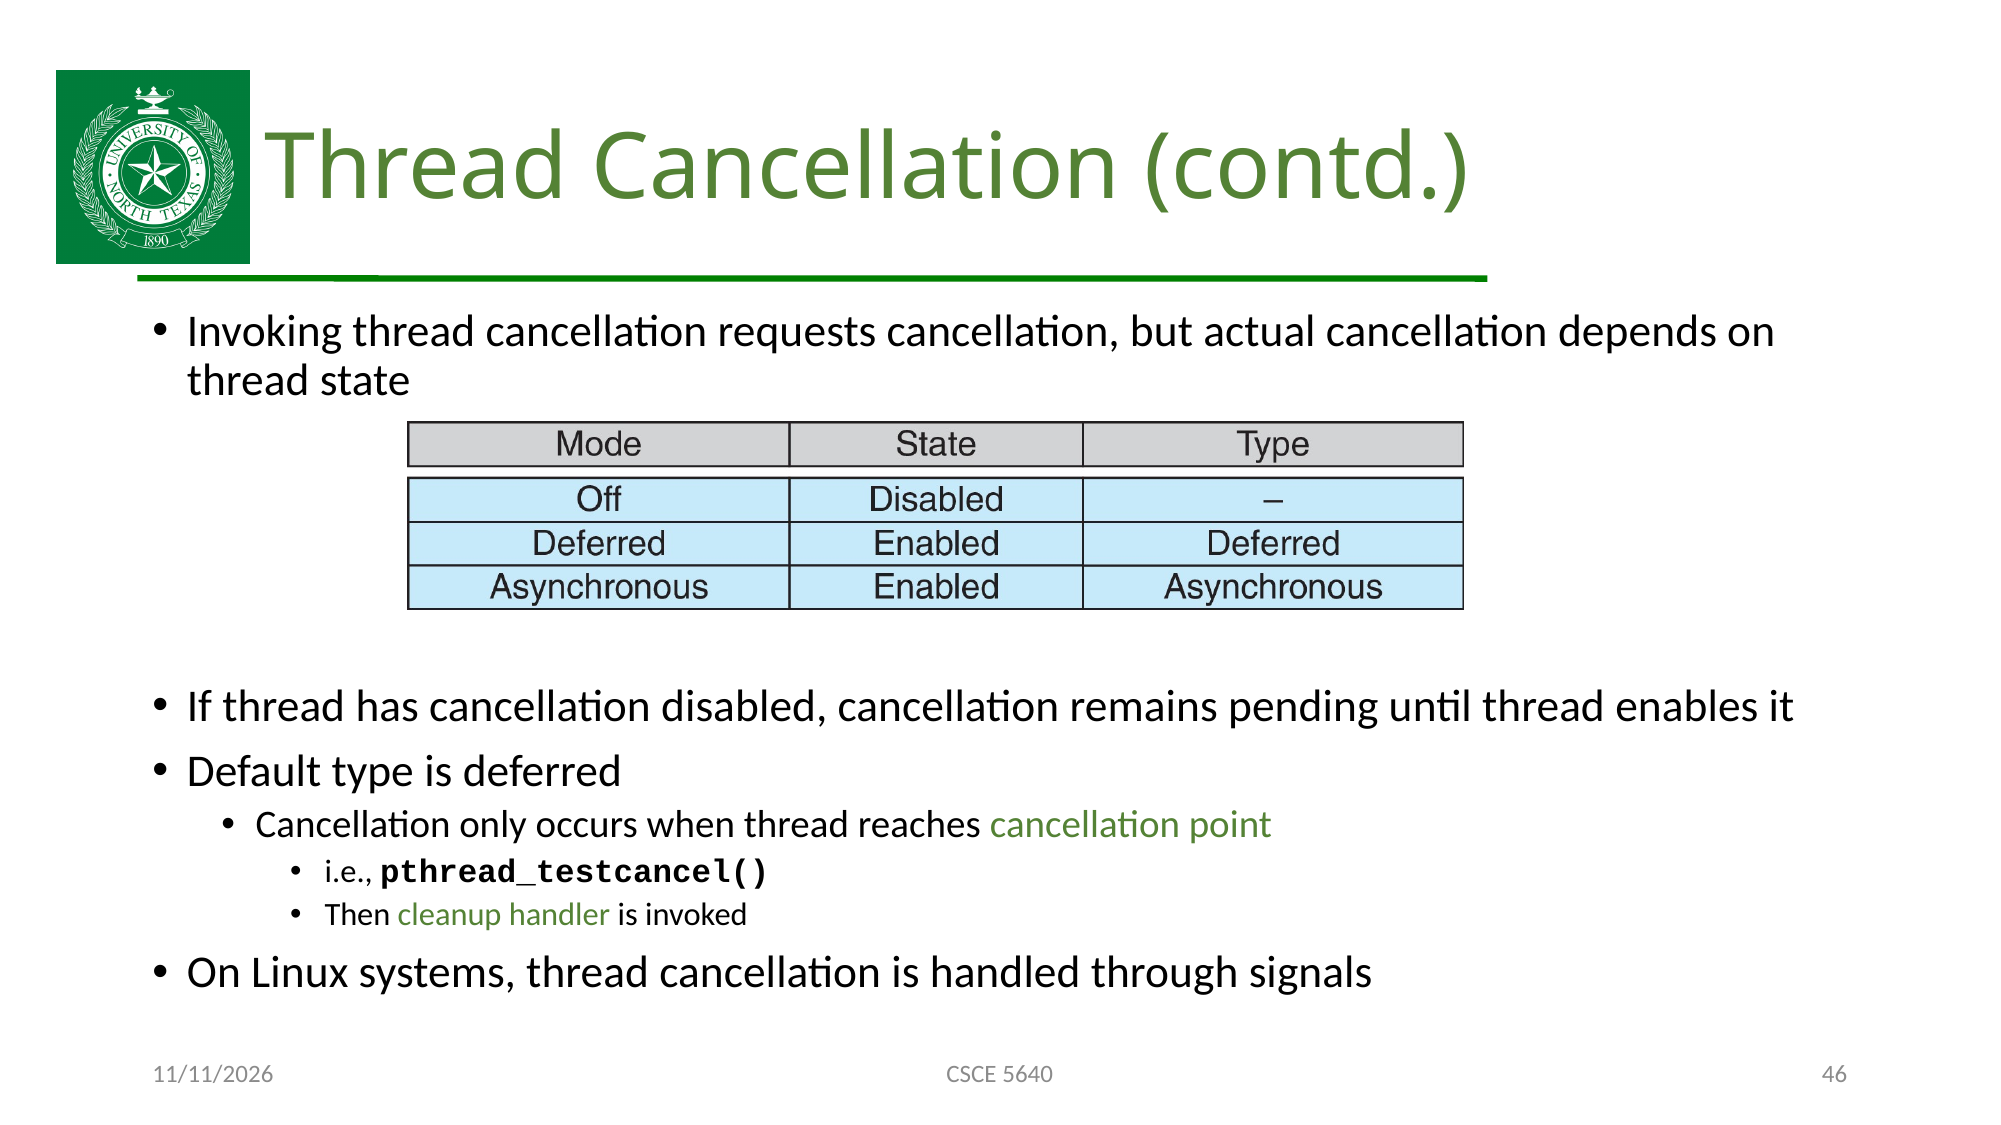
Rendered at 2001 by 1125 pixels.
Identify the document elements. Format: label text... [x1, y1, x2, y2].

list Invoking thread cancellation requests cancellation, but actual cancellation depends on thread state If thread has cancellation disabled, cancellation remains pending until thread enables it Default type is deferred Cancellation only occurs when thread reaches cancellation point i.e., pthread_testcancel() Then cleanup handler is invoked On Linux systems, thread cancellation is handled through signals [137, 299, 1863, 1014]
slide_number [137, 1042, 588, 1103]
title Thread Cancellation (contd.) [249, 59, 1863, 278]
slide_number 46 [1412, 1042, 1863, 1103]
picture [56, 70, 249, 264]
picture [407, 421, 1464, 610]
footer CSCE 5640 [662, 1042, 1338, 1103]
